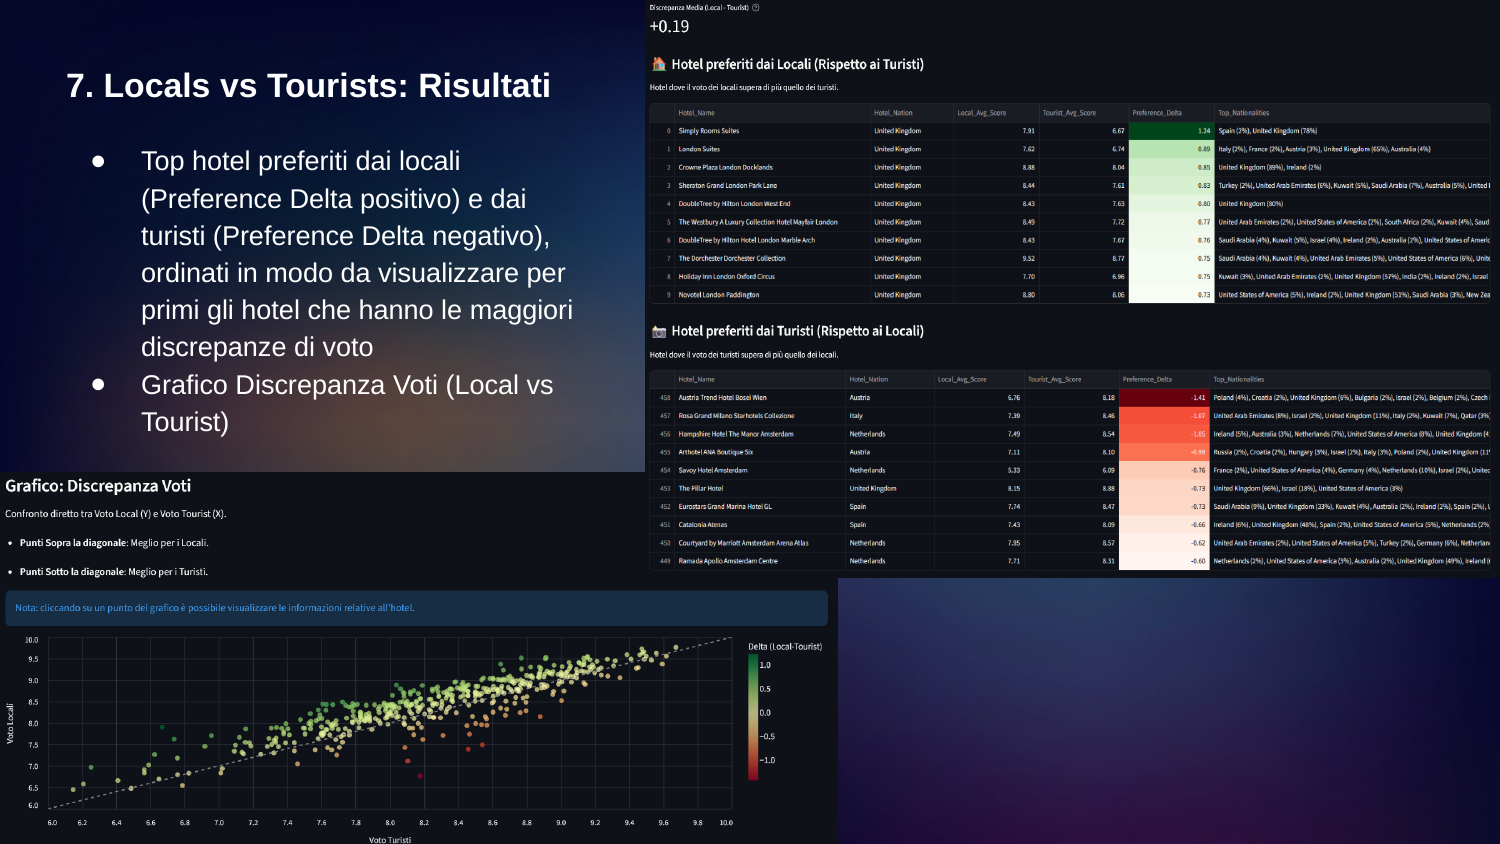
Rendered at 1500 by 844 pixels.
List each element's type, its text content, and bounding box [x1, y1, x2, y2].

title 7. Locals vs Tourists: Risultati [51, 48, 640, 124]
picture [0, 0, 1500, 844]
list Top hotel preferiti dai locali (Preference Delta positivo) e dai turisti (Preference Delta negativo), ordinati in modo da visualizzare per primi gli hotel che hanno le maggiori discrepanze di voto Grafico Discrepanza Voti (Local vs Tourist) [51, 124, 590, 467]
